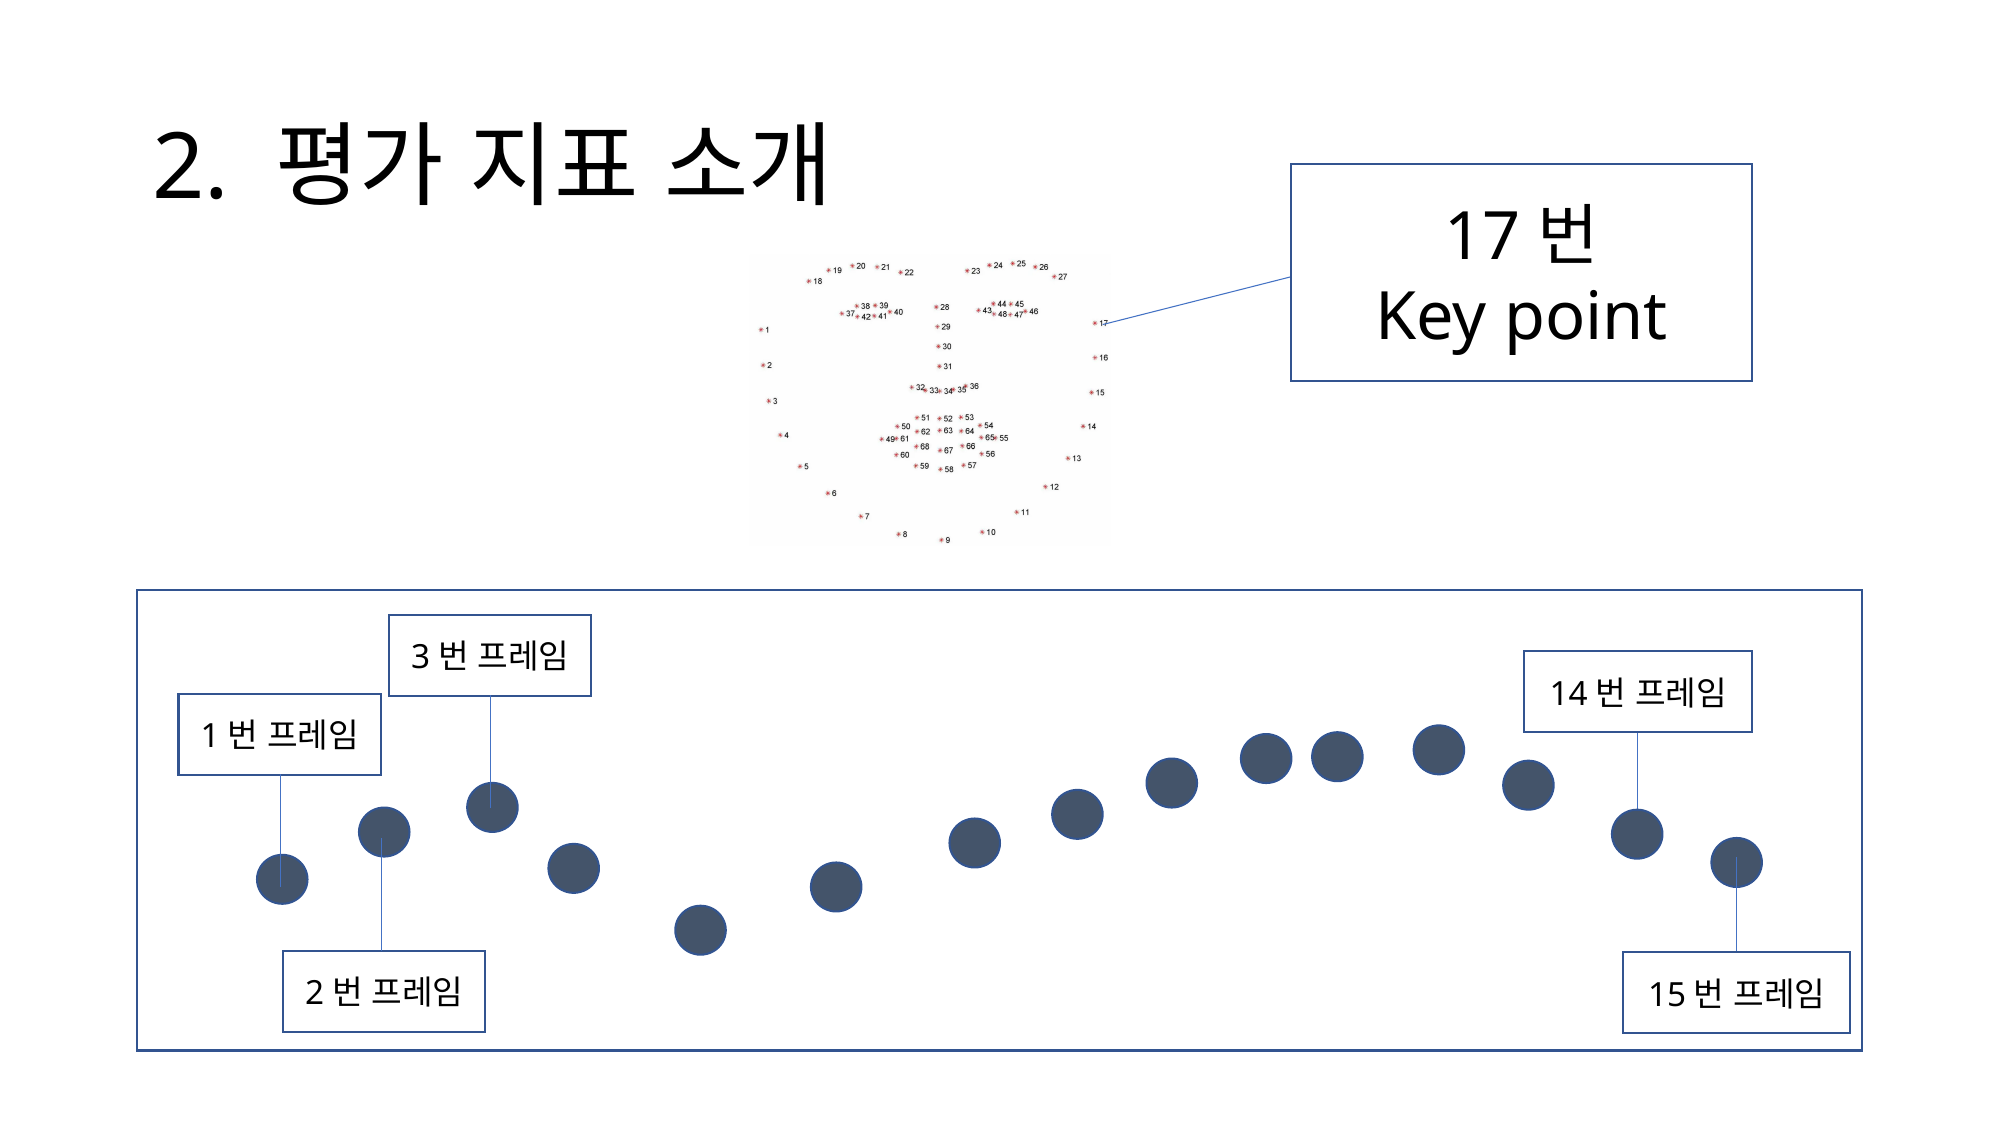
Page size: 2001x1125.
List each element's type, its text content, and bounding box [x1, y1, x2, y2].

text_box [1610, 808, 1664, 860]
text_box 17번 Key point [1290, 163, 1753, 382]
text_box [1710, 836, 1763, 888]
text_box [1412, 724, 1466, 776]
text_box [1311, 731, 1364, 783]
text_box [948, 817, 1002, 869]
text_box [1051, 788, 1104, 840]
text_box 3번 프레임 [388, 614, 592, 697]
picture [749, 254, 1111, 546]
text_box [1145, 757, 1199, 809]
text_box [674, 904, 727, 956]
text_box [809, 861, 863, 913]
text_box [547, 842, 600, 894]
text_box 15번 프레임 [1622, 951, 1851, 1034]
text_box [357, 806, 411, 858]
text_box 2번 프레임 [282, 950, 486, 1033]
text_box [1239, 733, 1293, 785]
title 2. 평가 지표 소개 [137, 59, 1863, 278]
text_box [466, 781, 519, 833]
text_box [1102, 276, 1292, 325]
text_box [136, 589, 1863, 1052]
text_box 1번 프레임 [177, 693, 382, 776]
text_box [255, 853, 309, 905]
text_box 14번 프레임 [1523, 650, 1753, 733]
text_box [1502, 759, 1555, 811]
